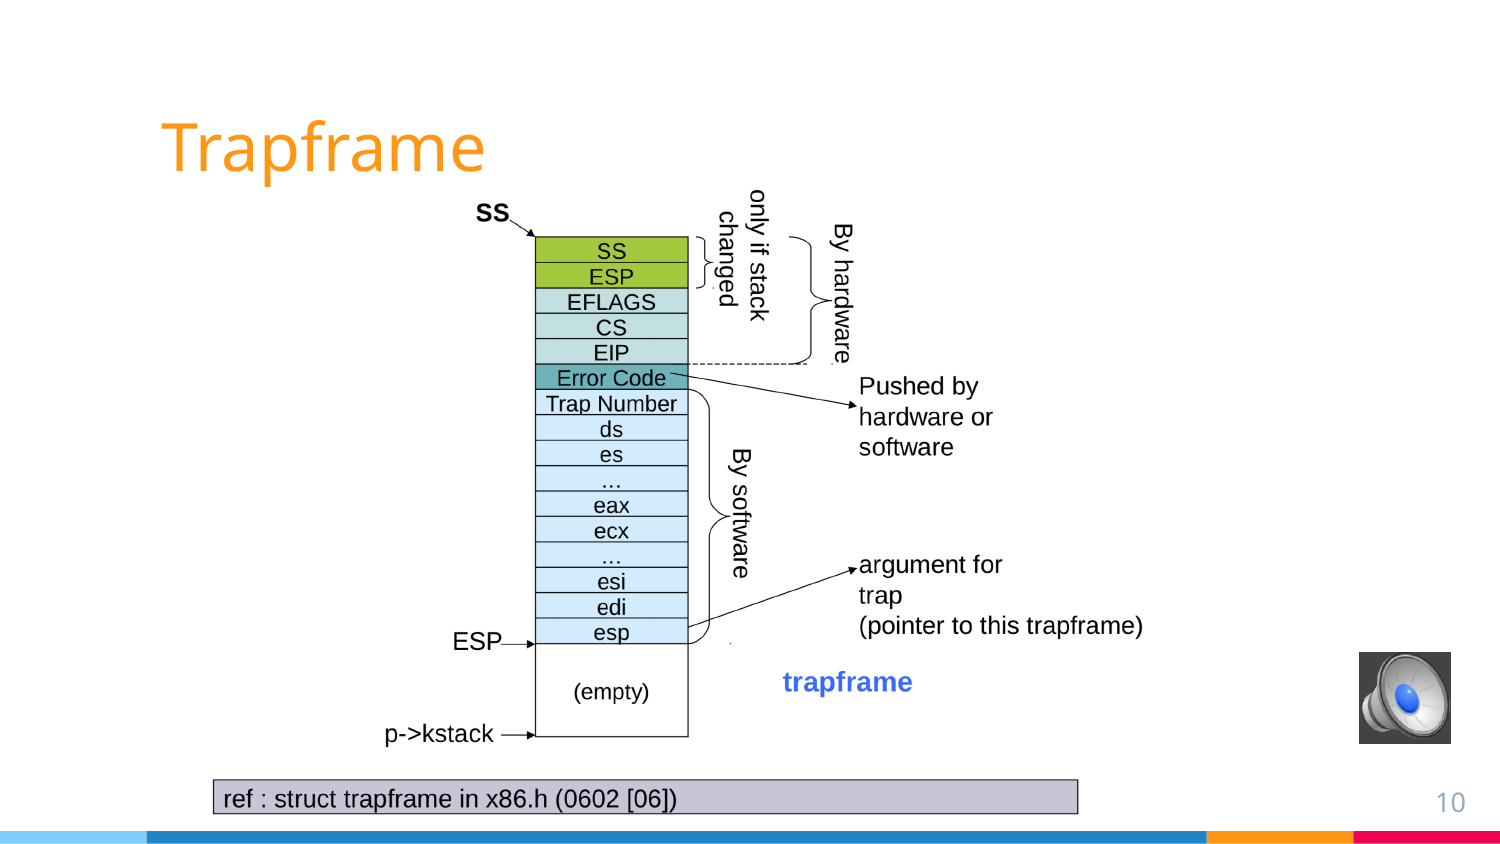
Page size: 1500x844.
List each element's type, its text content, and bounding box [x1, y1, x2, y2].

picture [210, 187, 1143, 816]
slide_number 10 [1418, 769, 1482, 835]
picture [1358, 650, 1453, 745]
title Trapframe [146, 58, 1208, 200]
